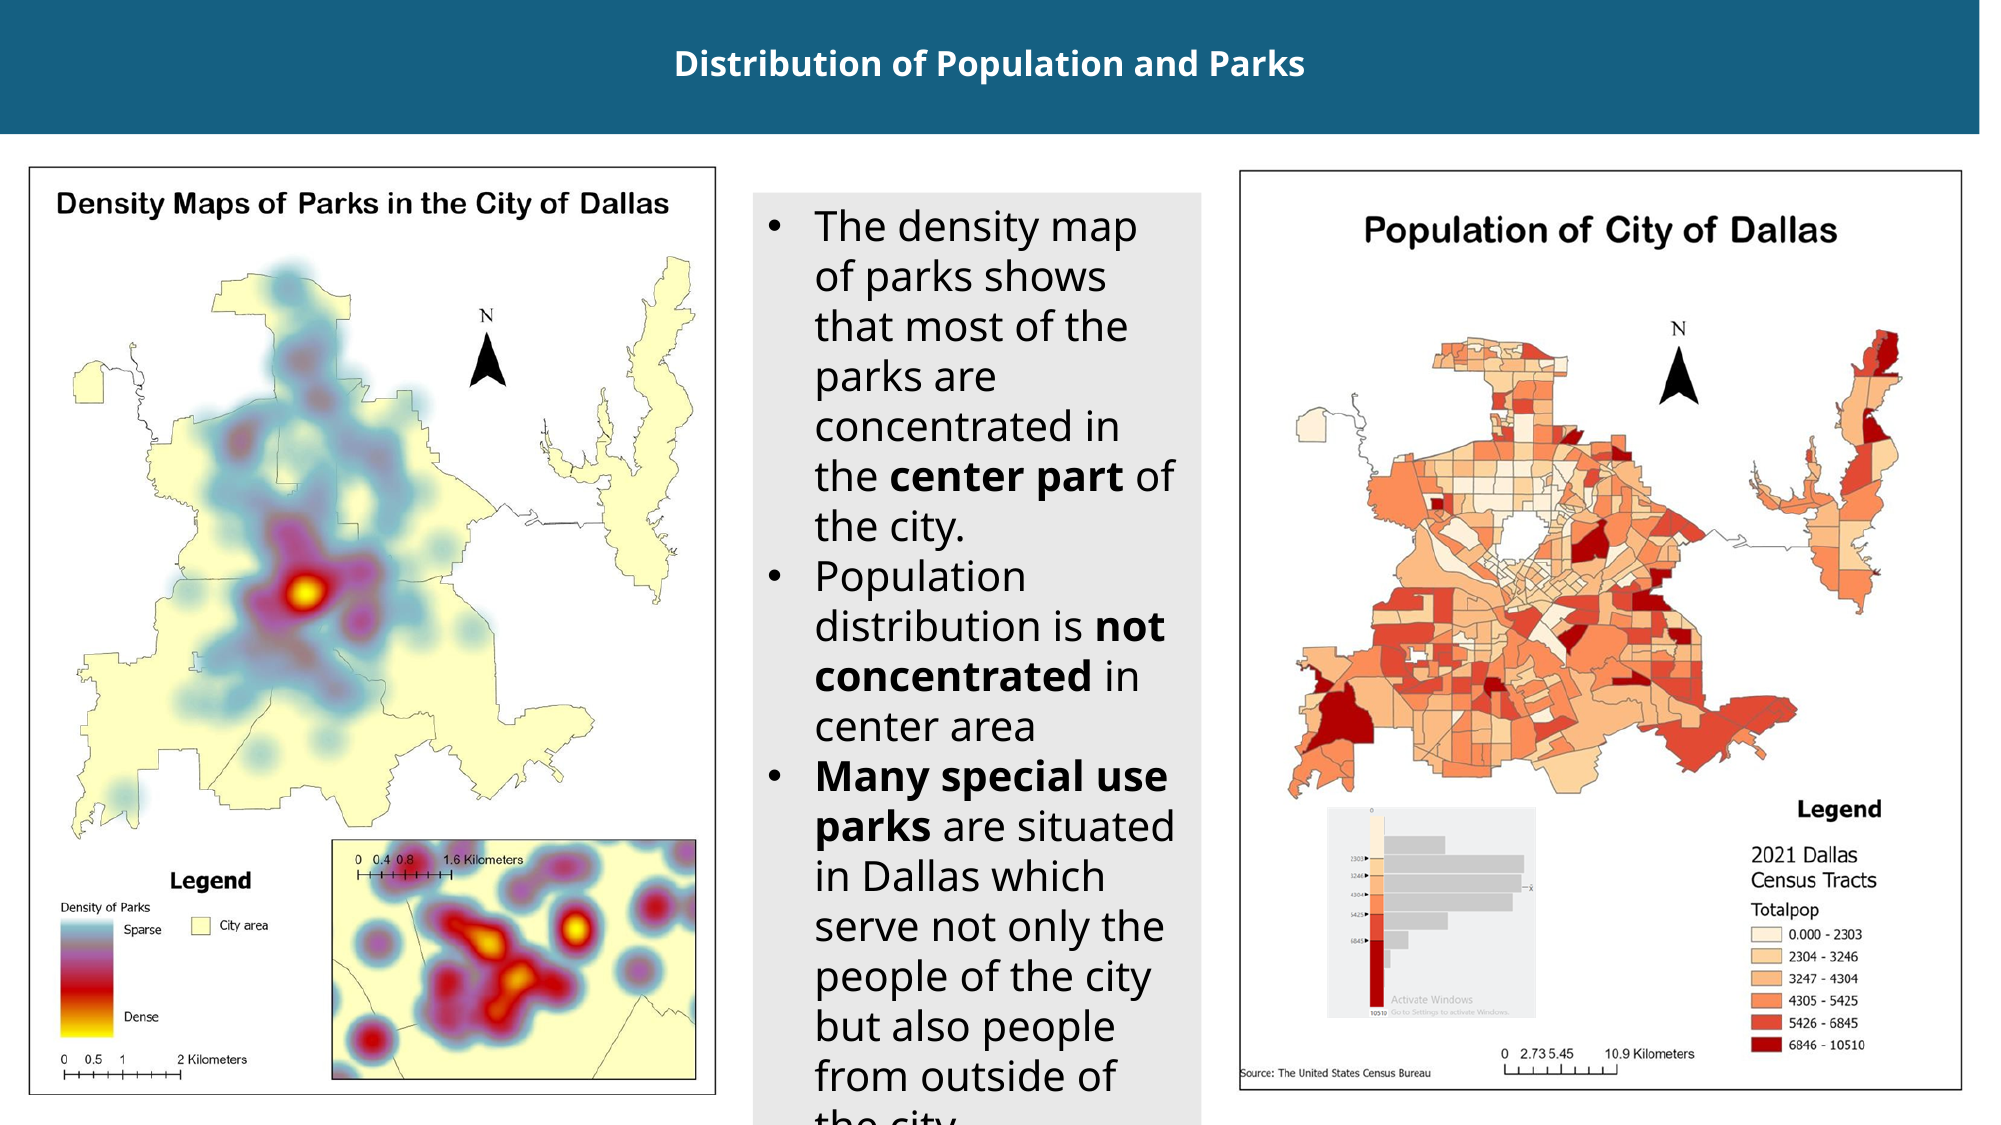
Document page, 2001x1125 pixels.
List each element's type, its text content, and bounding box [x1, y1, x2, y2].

picture [23, 163, 719, 1095]
title Distribution of Population and Parks [0, 0, 1980, 135]
text_box The density map of parks shows that most of the parks are concentrated in the center part of the city. Population distribution is not concentrated in center area Many special use parks are situated in Dallas which serve not only the people of the city but also people from outside of the city [752, 192, 1202, 1125]
picture [1235, 163, 1964, 1095]
